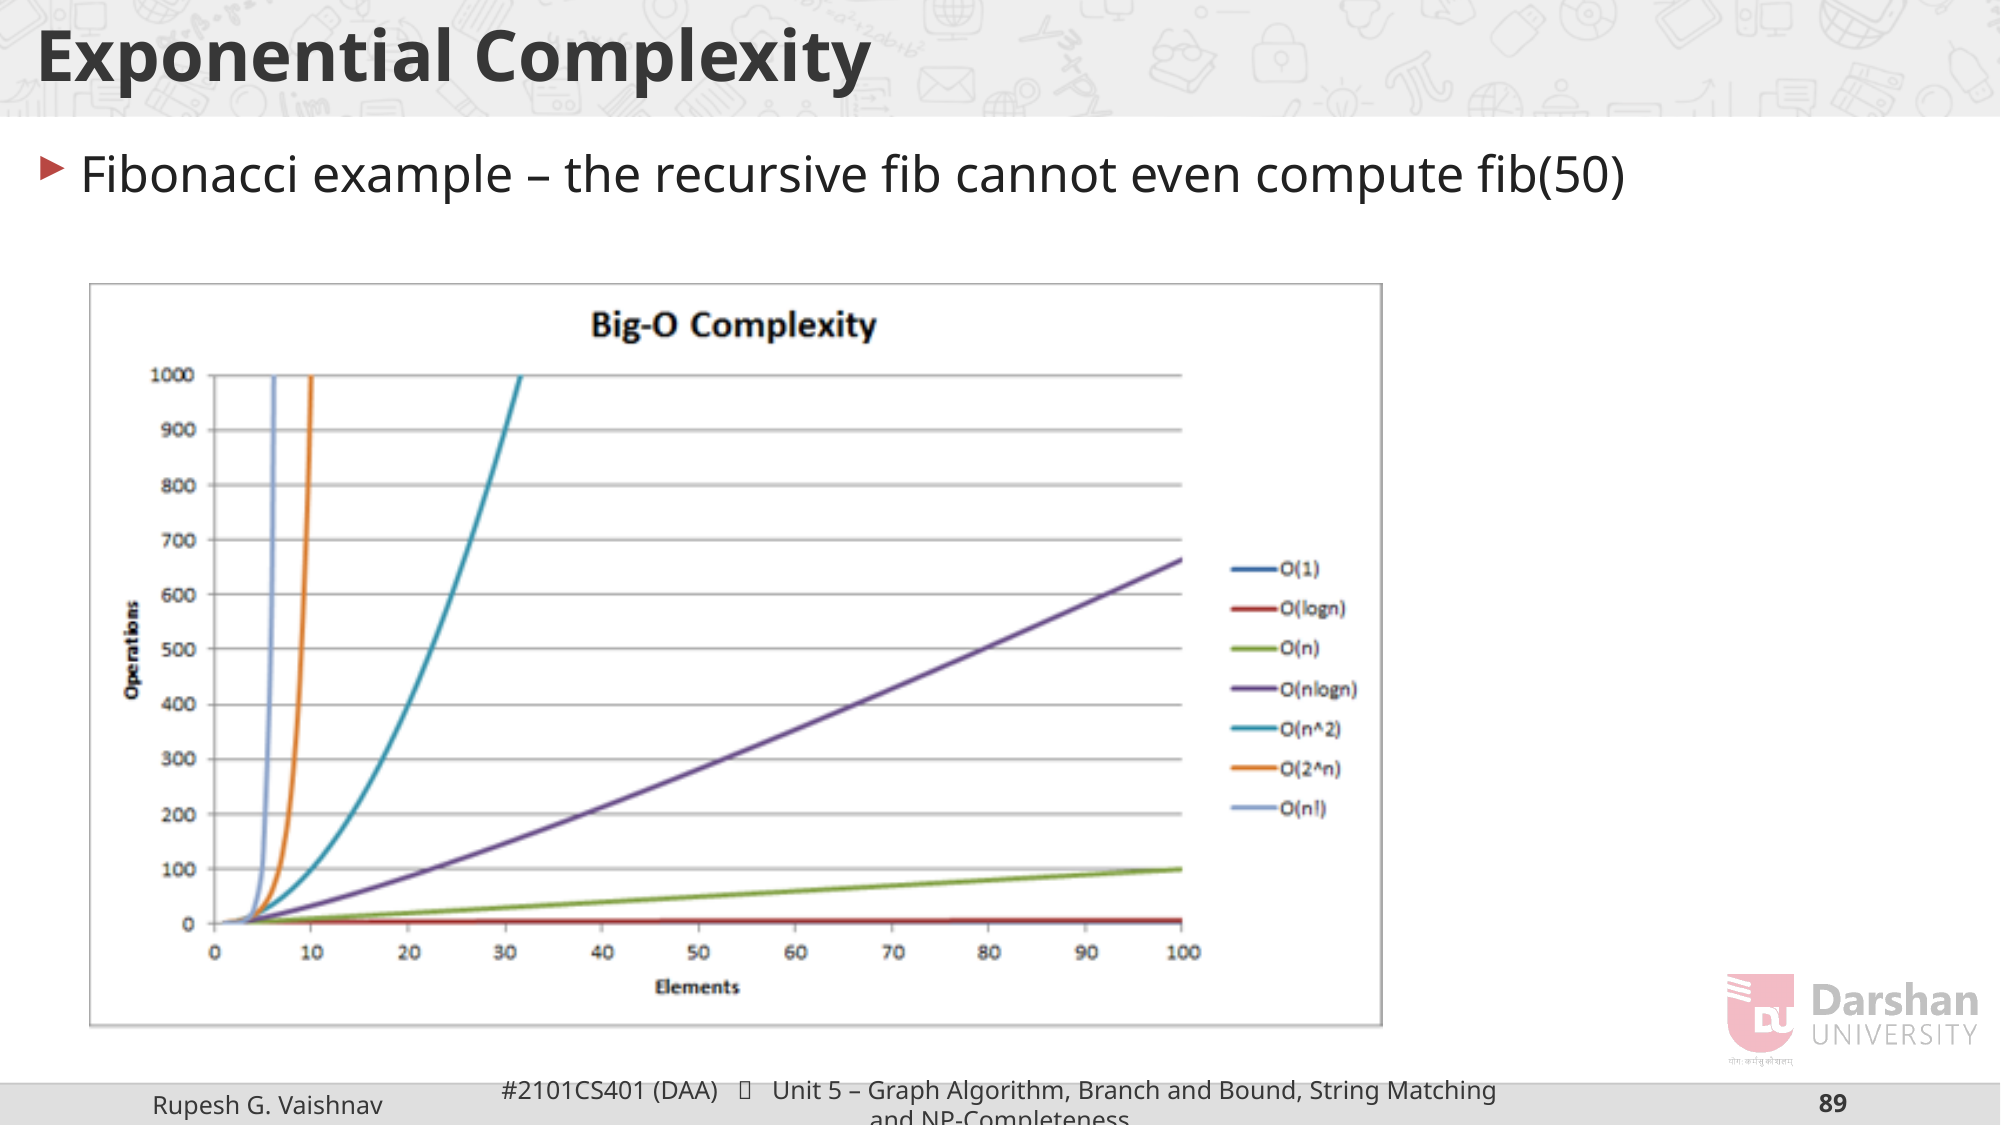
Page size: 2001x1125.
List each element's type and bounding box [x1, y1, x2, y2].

title [0, 0, 2000, 117]
text_box [1724, 972, 1981, 1068]
list [21, 141, 1979, 1059]
picture [89, 283, 1383, 1034]
